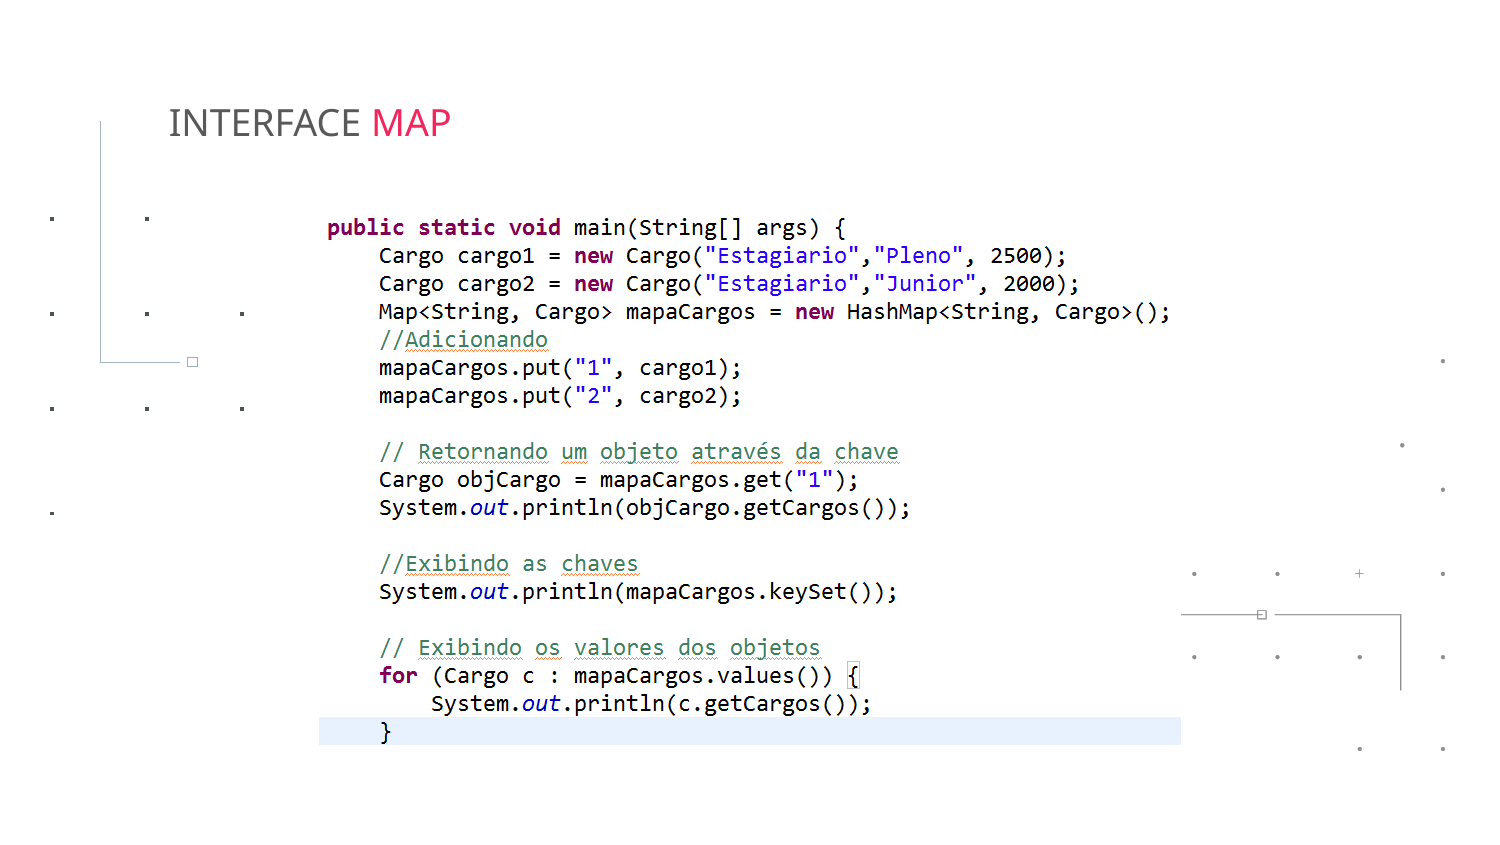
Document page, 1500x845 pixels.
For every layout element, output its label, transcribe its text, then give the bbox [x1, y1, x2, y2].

text_box INTERFACE MAP [154, 91, 921, 152]
picture [50, 121, 1445, 751]
